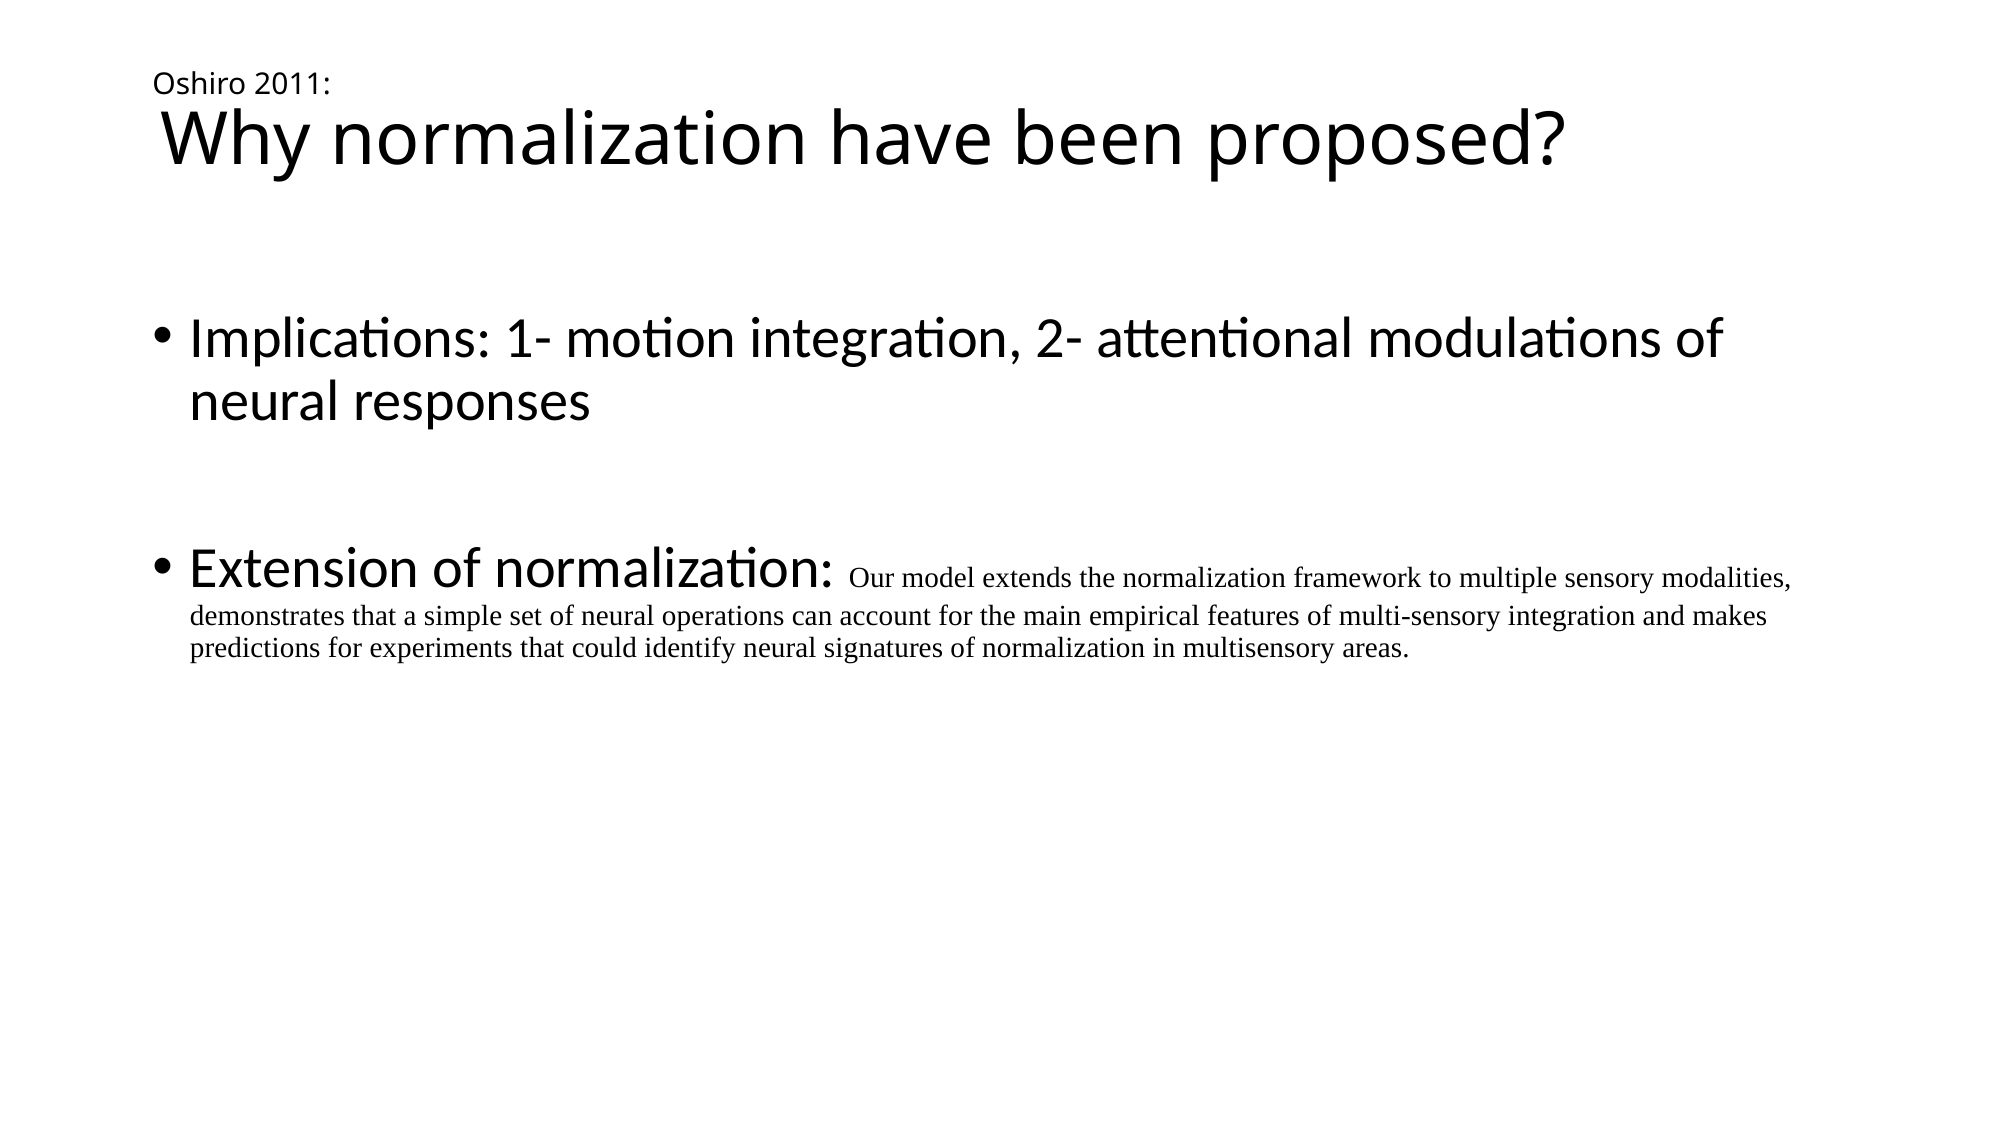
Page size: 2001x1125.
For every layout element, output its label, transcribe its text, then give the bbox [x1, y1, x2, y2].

list Implications: 1- motion integration, 2- attentional modulations of neural responses Extension of normalization: Our model extends the normalization framework to multiple sensory modalities, demonstrates that a simple set of neural operations can account for the main empirical features of multi-sensory integration and makes predictions for experiments that could identify neural signatures of normalization in multisensory areas. [137, 299, 1863, 1014]
title Oshiro 2011: Why normalization have been proposed? [137, 59, 1863, 278]
